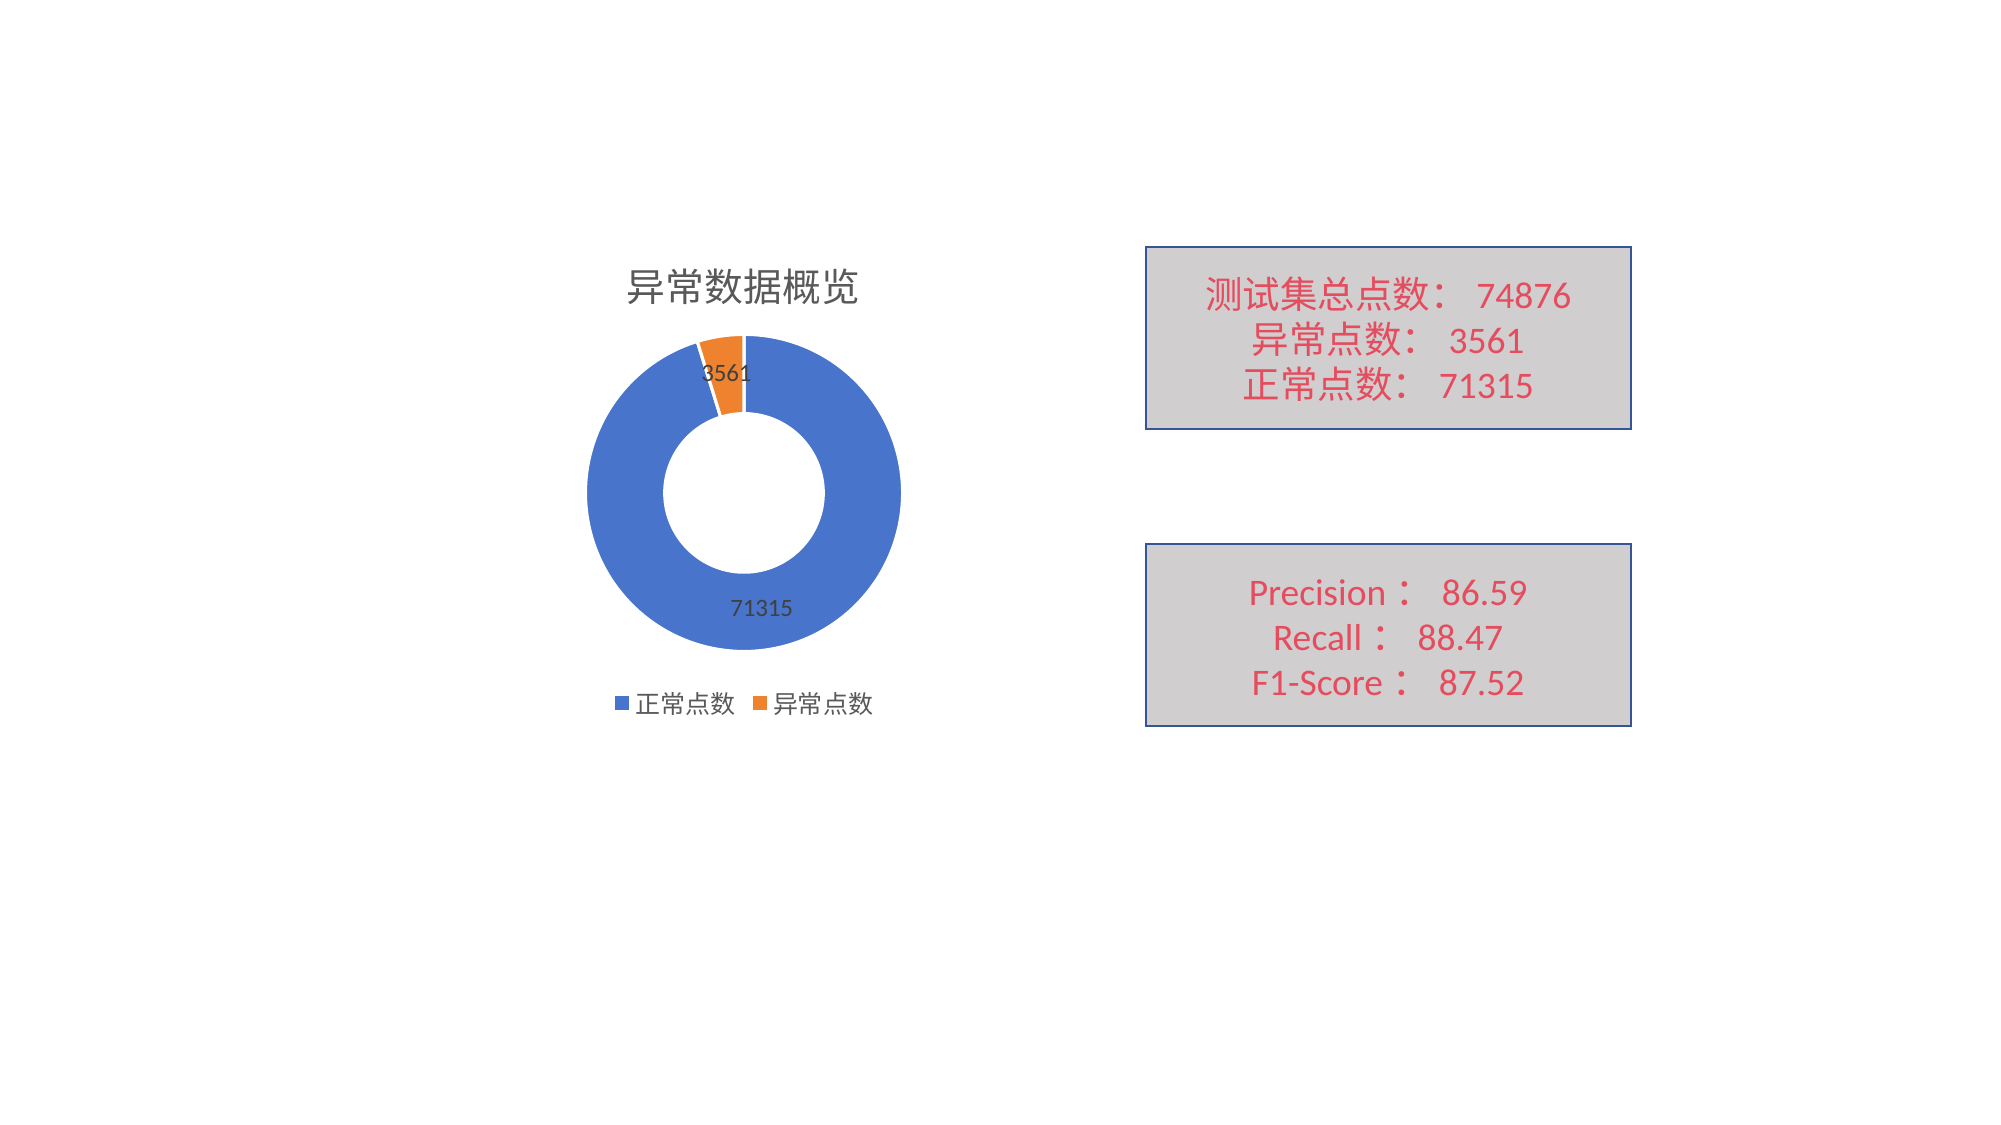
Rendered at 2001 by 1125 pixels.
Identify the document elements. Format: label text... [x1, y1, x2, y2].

text_box Precision：86.59 Recall：88.47 F1-Score：87.52 [1206, 543, 1632, 727]
chart [282, 226, 1206, 729]
text_box 测试集总点数：74876 异常点数：3561 正常点数：71315 [1206, 246, 1632, 430]
